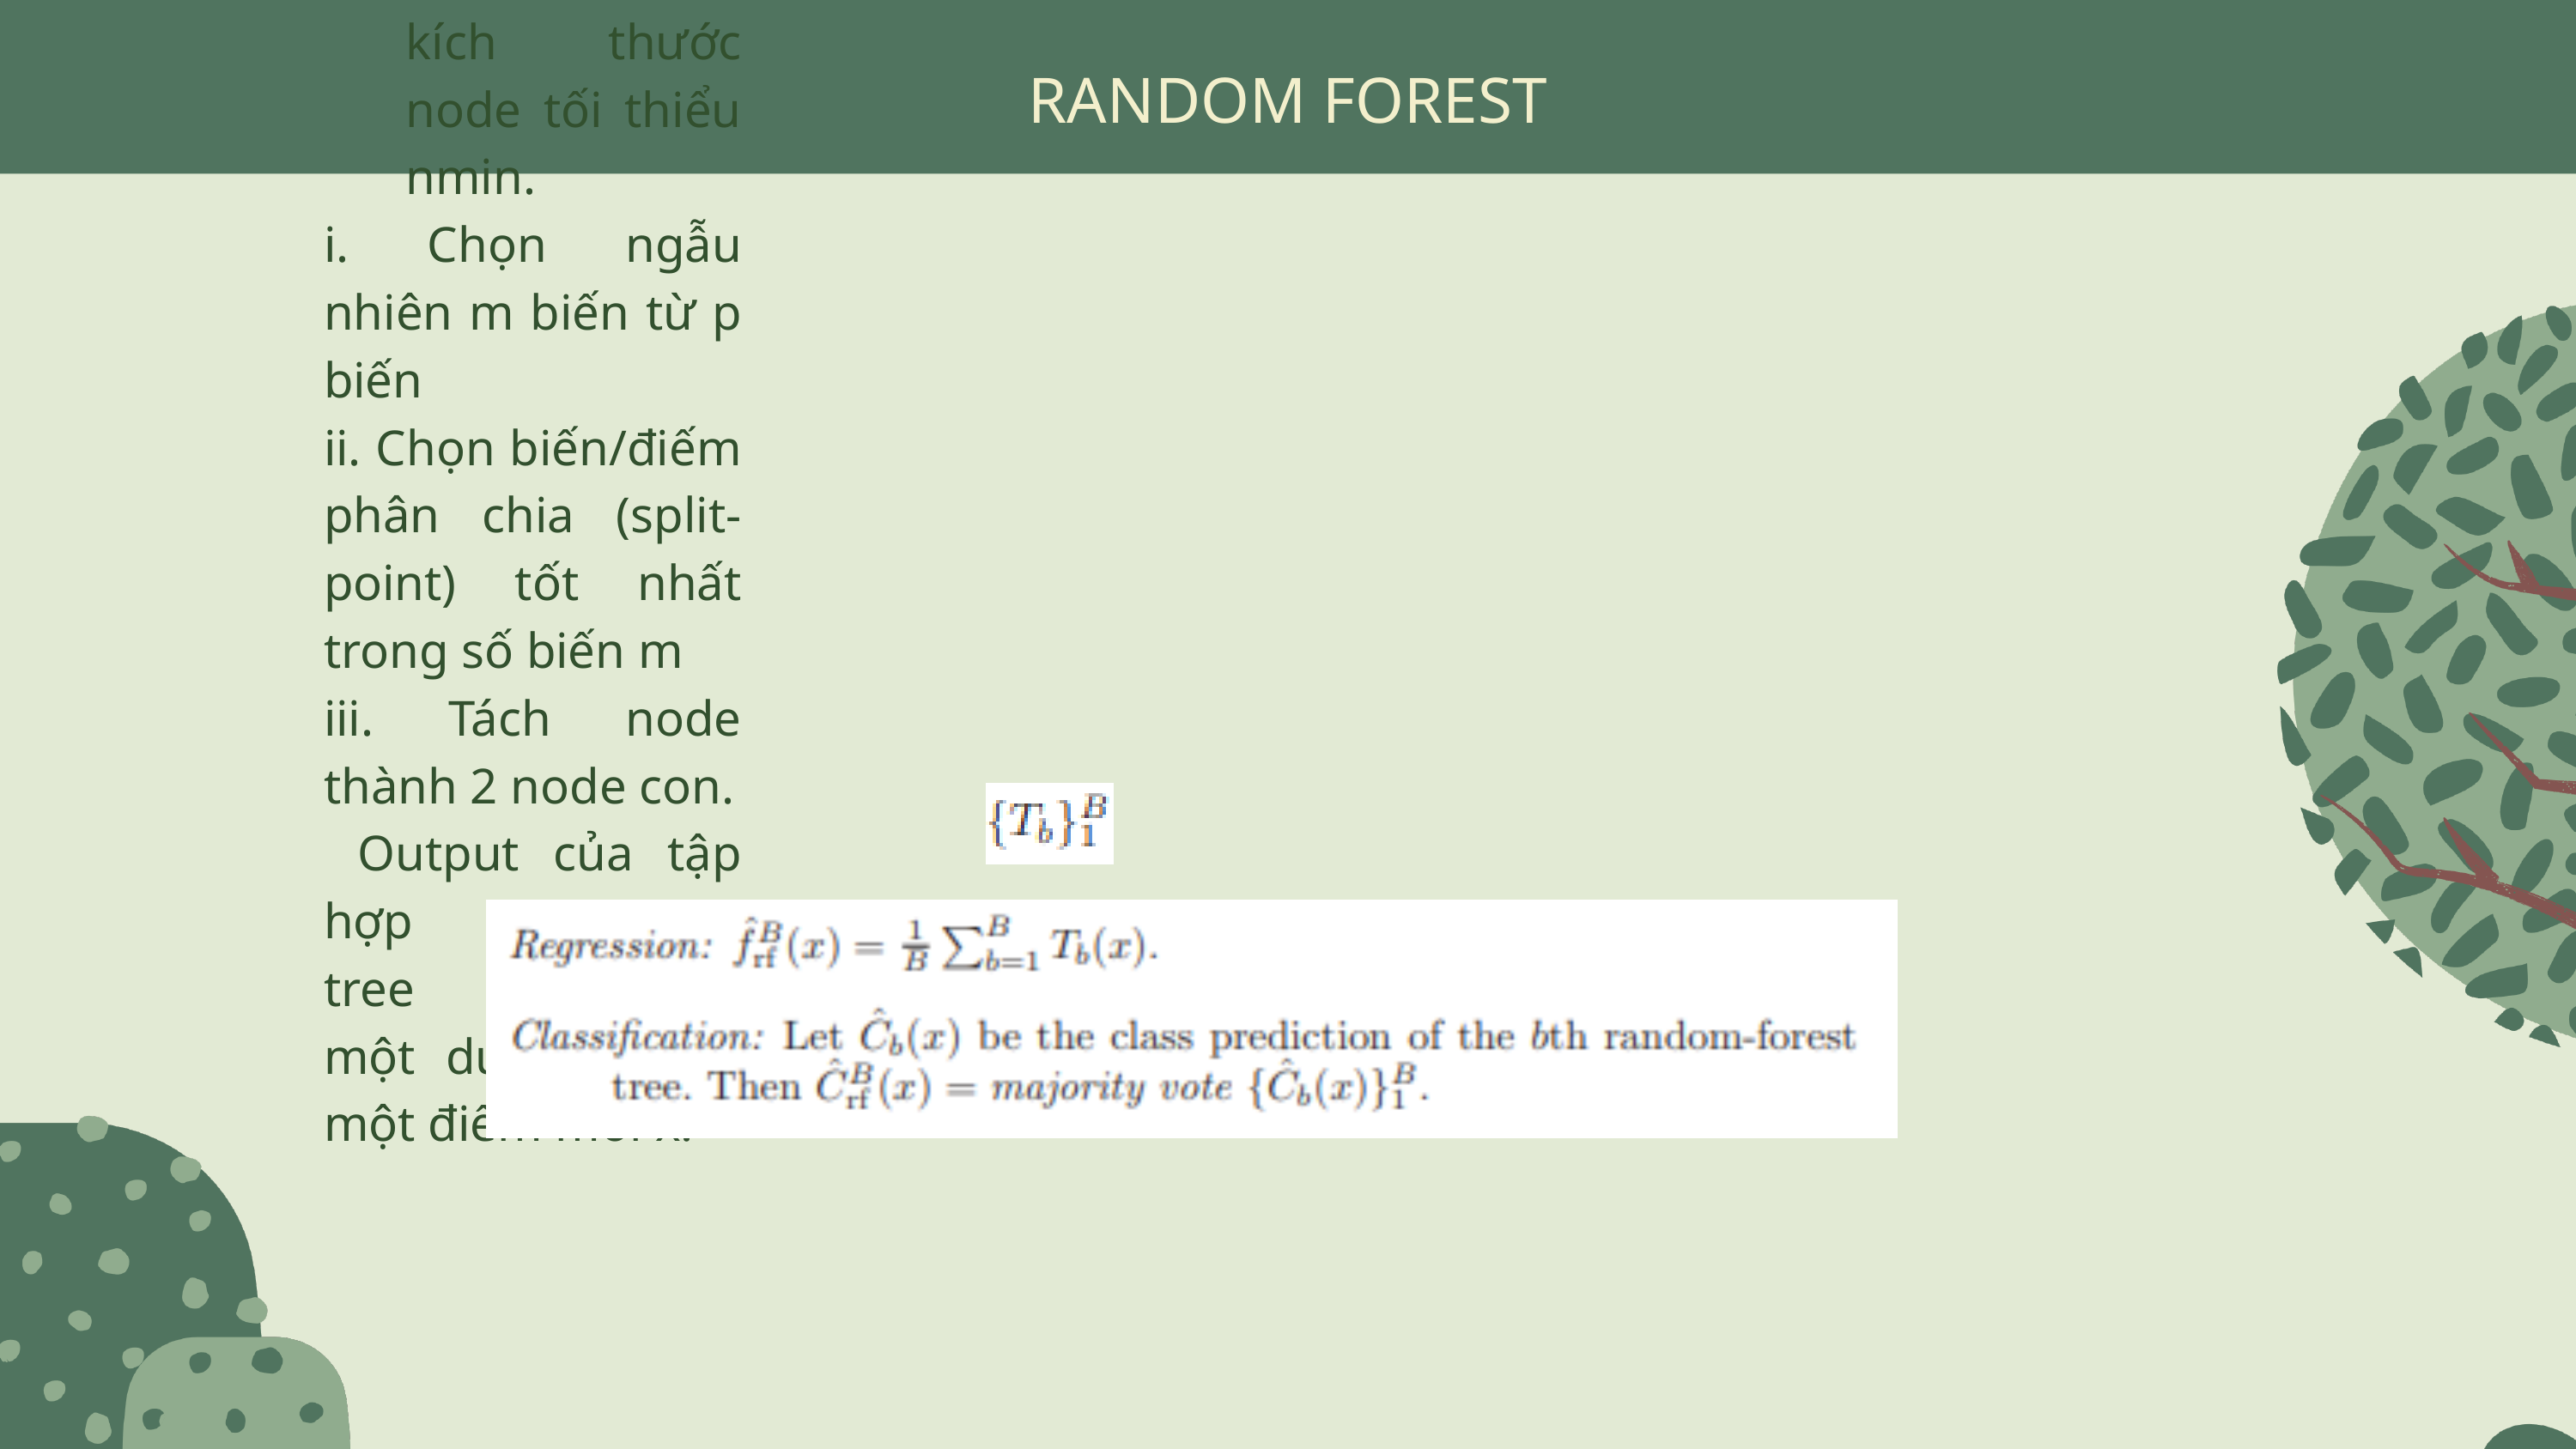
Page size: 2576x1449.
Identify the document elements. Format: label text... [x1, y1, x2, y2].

picture [986, 783, 1114, 864]
picture [486, 899, 1898, 1138]
picture [2156, 74, 2576, 1449]
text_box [316, 239, 2257, 1410]
picture [0, 1115, 402, 1449]
text_box [0, 0, 2576, 174]
text_box RANDOM FOREST [804, 47, 1772, 136]
